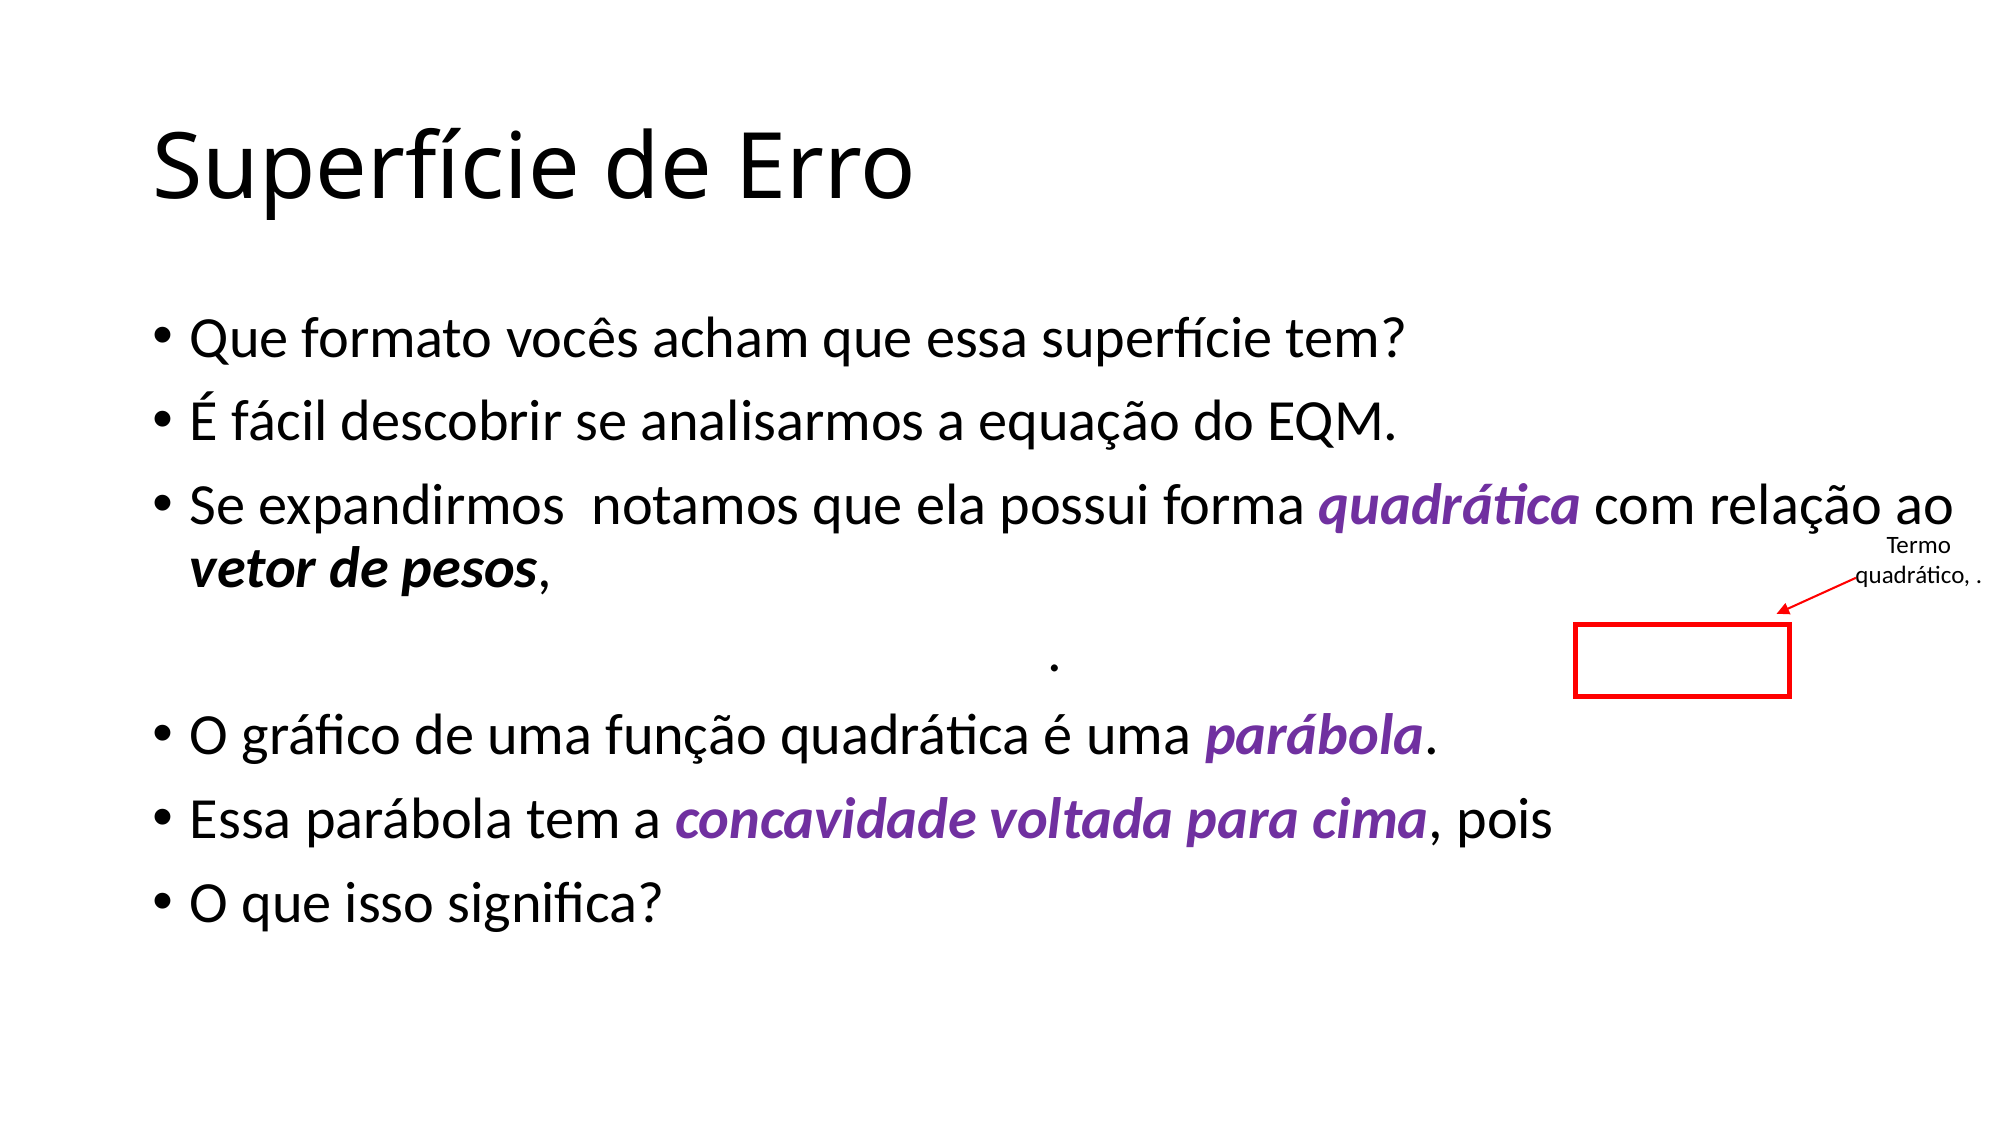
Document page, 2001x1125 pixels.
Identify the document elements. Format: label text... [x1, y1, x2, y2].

text_box [1575, 624, 1791, 698]
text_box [1776, 577, 1857, 614]
title Superfície de Erro [137, 59, 1863, 278]
